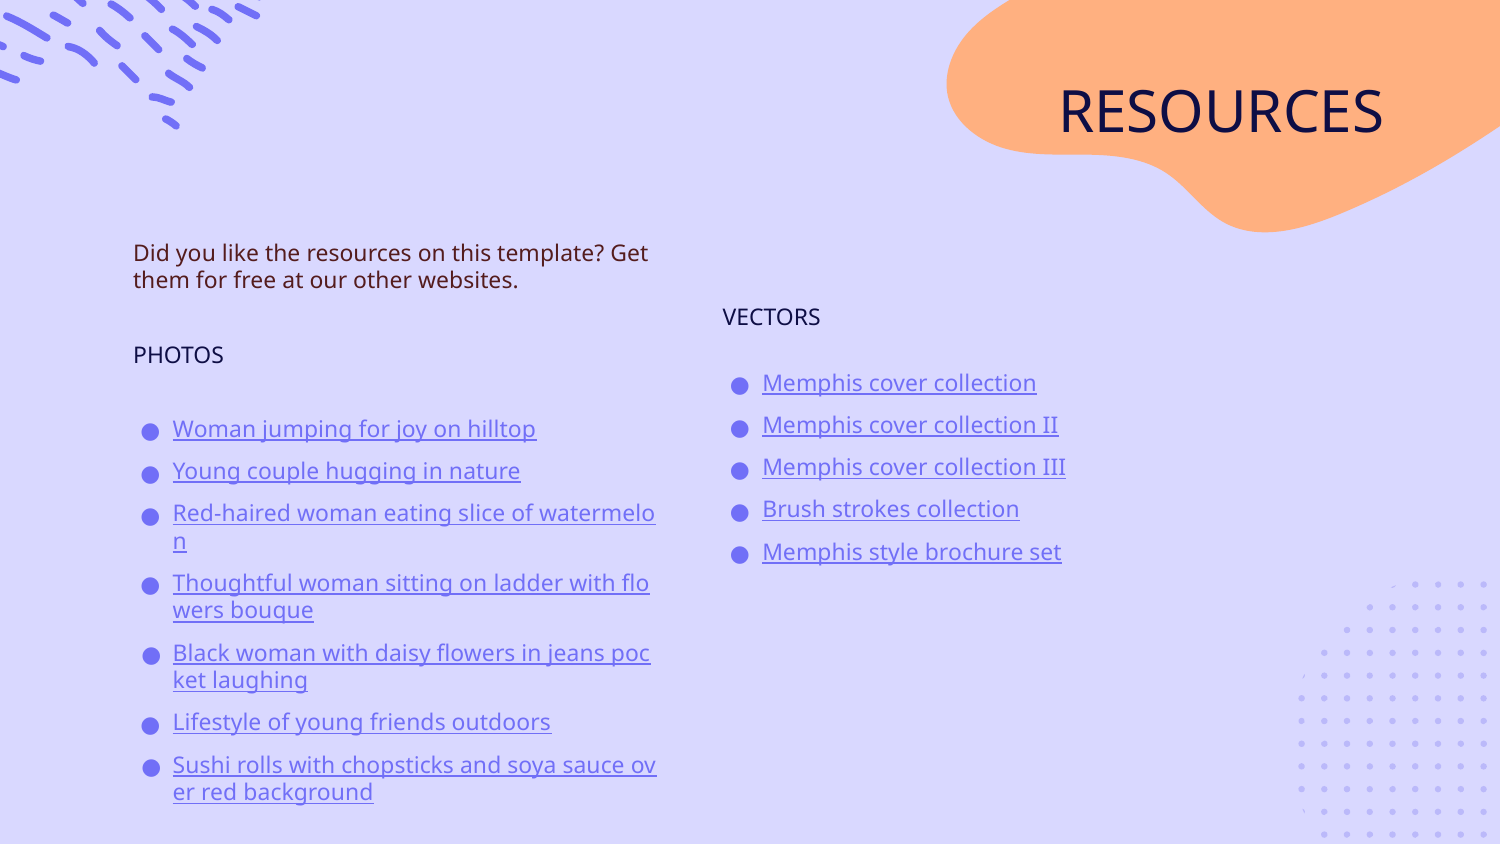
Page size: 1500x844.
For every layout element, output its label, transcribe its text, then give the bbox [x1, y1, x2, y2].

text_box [1297, 581, 1500, 844]
list Did you like the resources on this template? Get them for free at our other websites. PHOTOS Woman jumping for joy on hilltop Young couple hugging in nature Red-haired woman eating slice of watermelon Thoughtful woman sitting on ladder with flowers bouque Black woman with daisy flowers in jeans pocket laughing Lifestyle of young friends outdoors Sushi rolls with chopsticks and soya sauce over red background [118, 231, 673, 706]
list VECTORS Memphis cover collection Memphis cover collection II Memphis cover collection III Brush strokes collection Memphis style brochure set [707, 196, 1262, 671]
text_box [1262, 206, 1359, 233]
title RESOURCES [774, 58, 1400, 206]
text_box [951, 0, 1500, 186]
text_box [0, 0, 201, 295]
